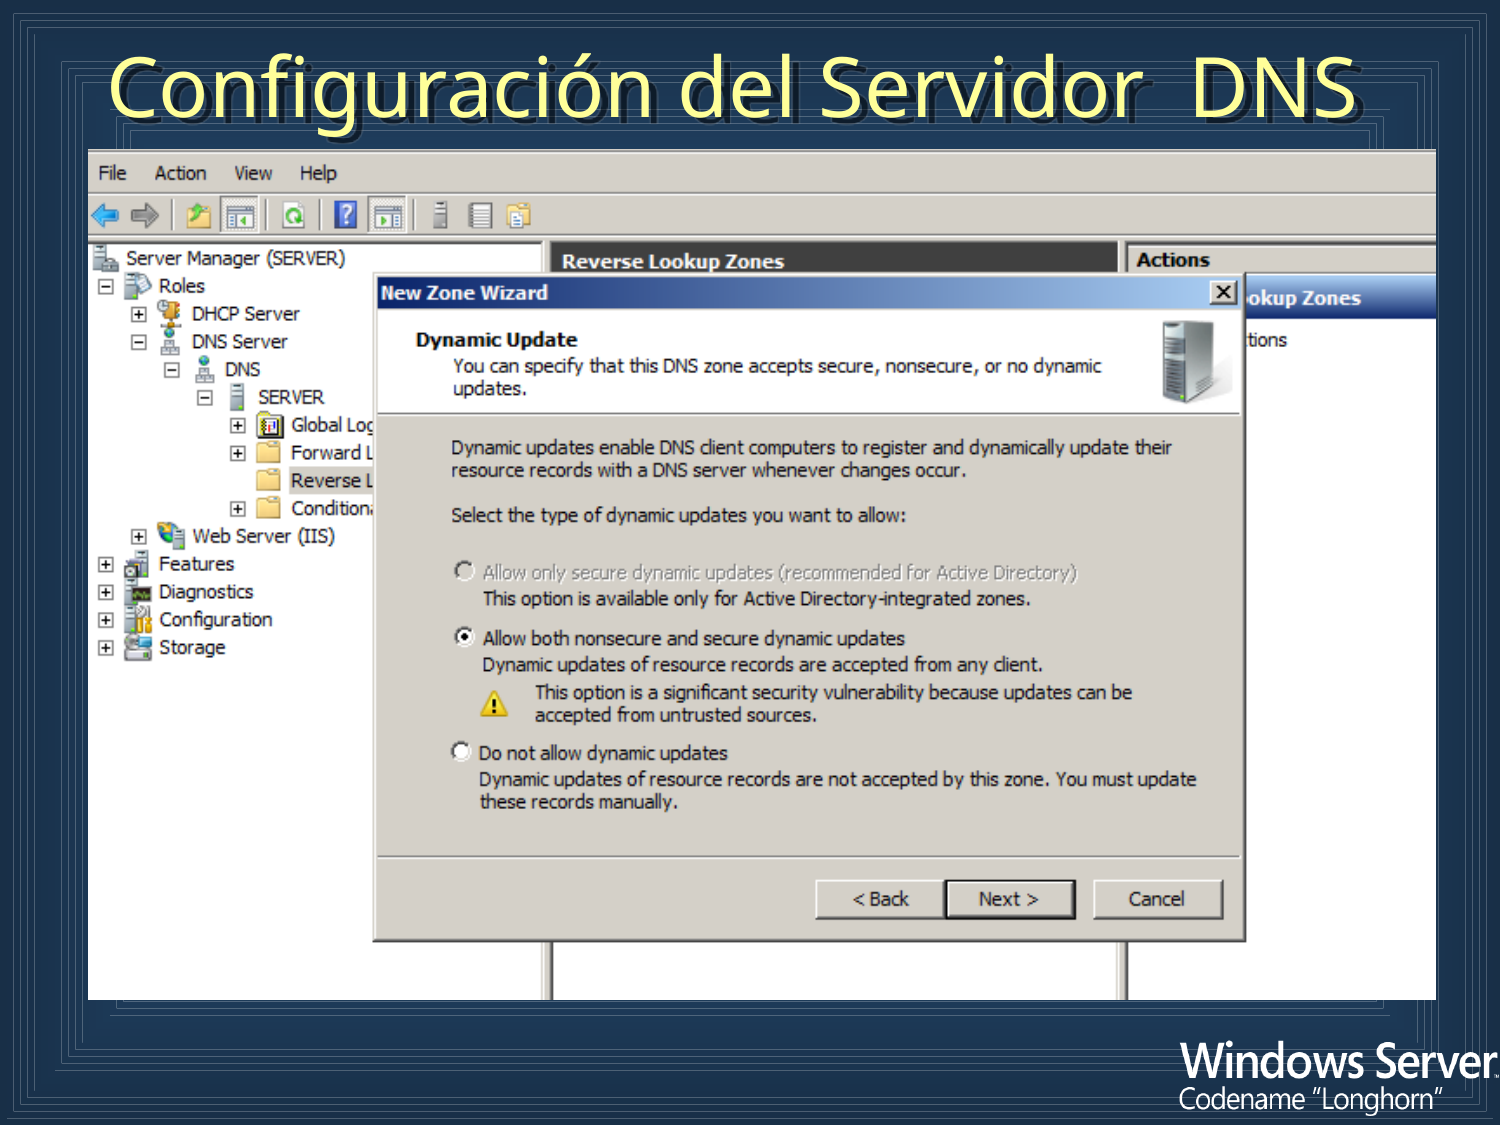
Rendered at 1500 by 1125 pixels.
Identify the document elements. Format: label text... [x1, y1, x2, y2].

title Configuración del Servidor DNS [41, 18, 1426, 150]
picture [88, 149, 1436, 1000]
